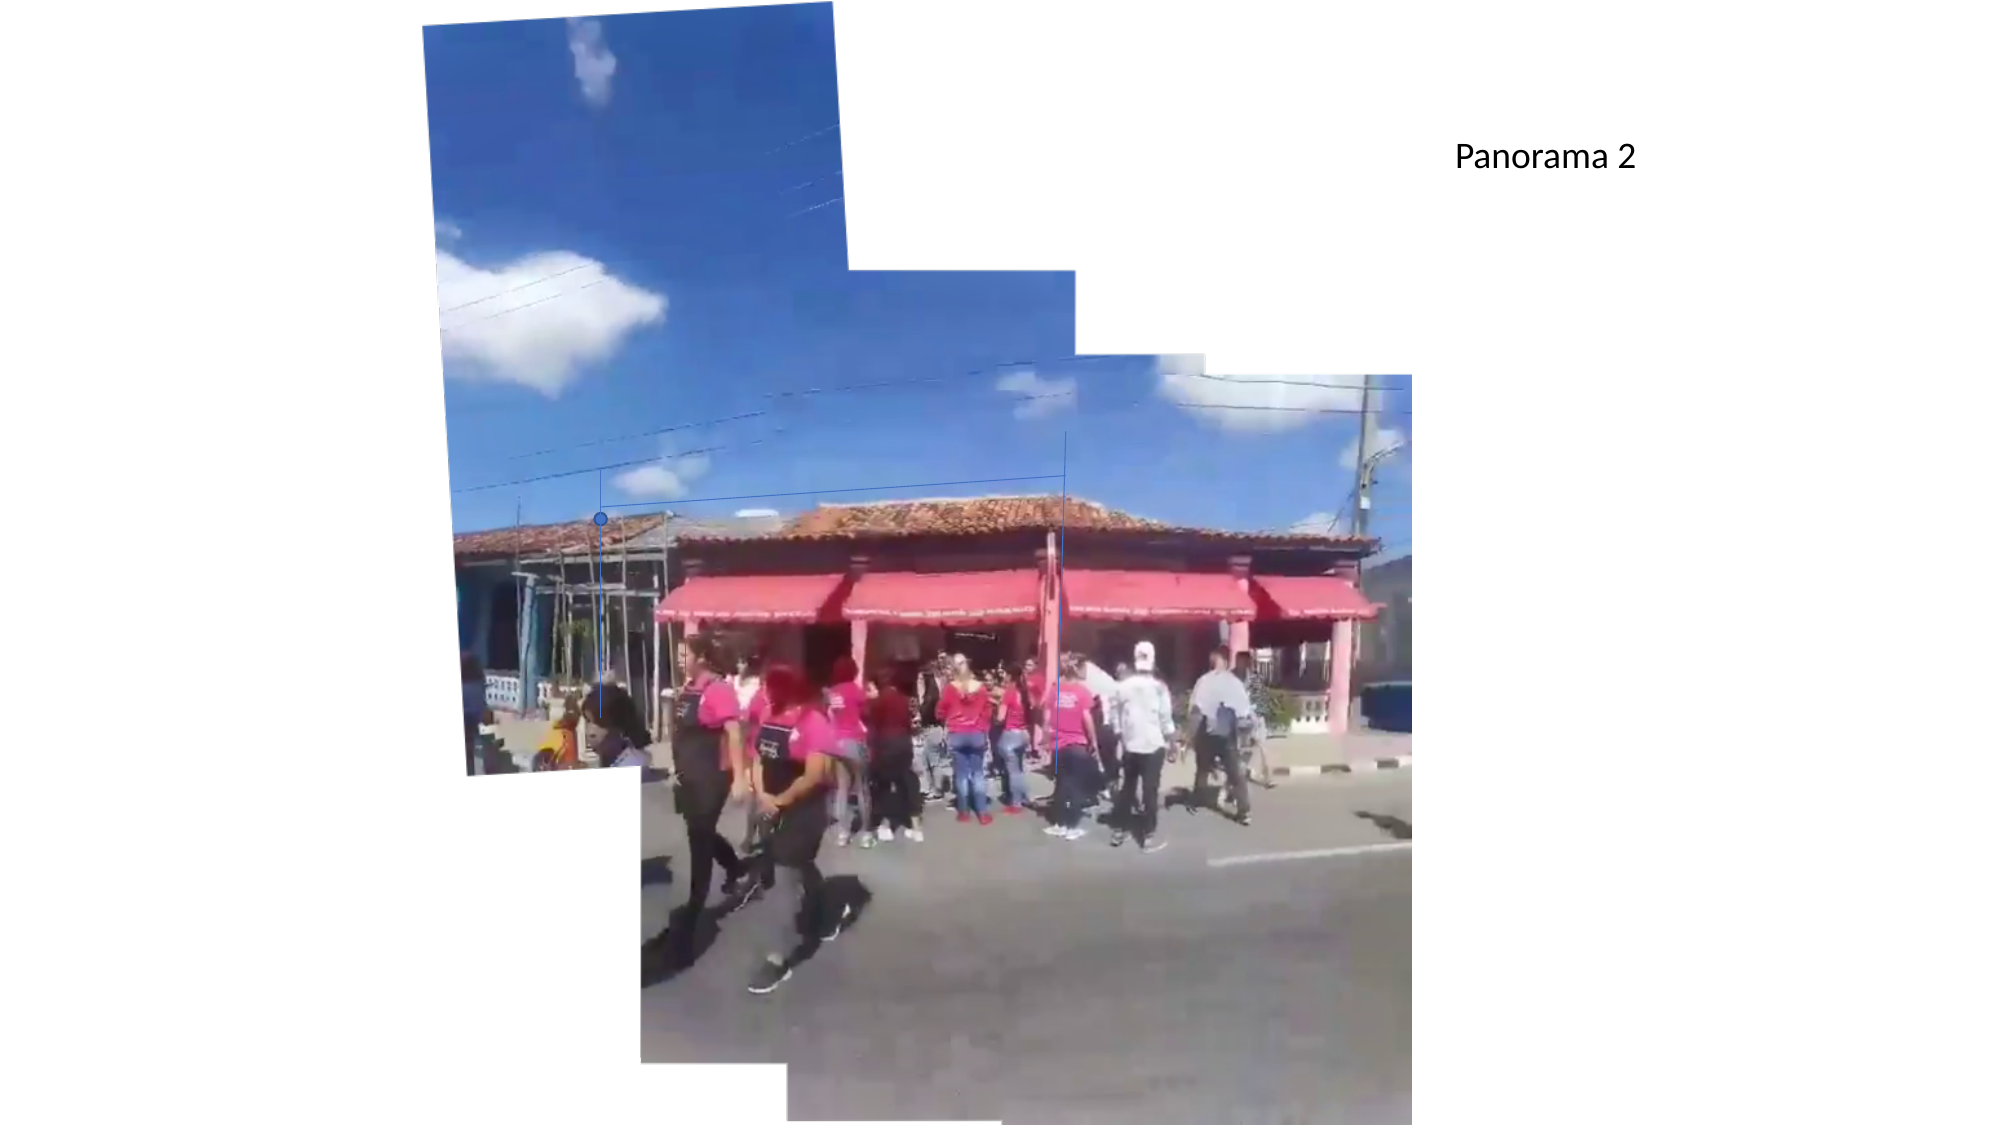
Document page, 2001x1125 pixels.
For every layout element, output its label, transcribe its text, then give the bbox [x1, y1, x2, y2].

text_box Panorama 2 [1440, 123, 1652, 184]
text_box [1055, 508, 1066, 775]
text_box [420, 0, 1412, 1125]
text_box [600, 475, 1066, 508]
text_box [1055, 431, 1066, 475]
